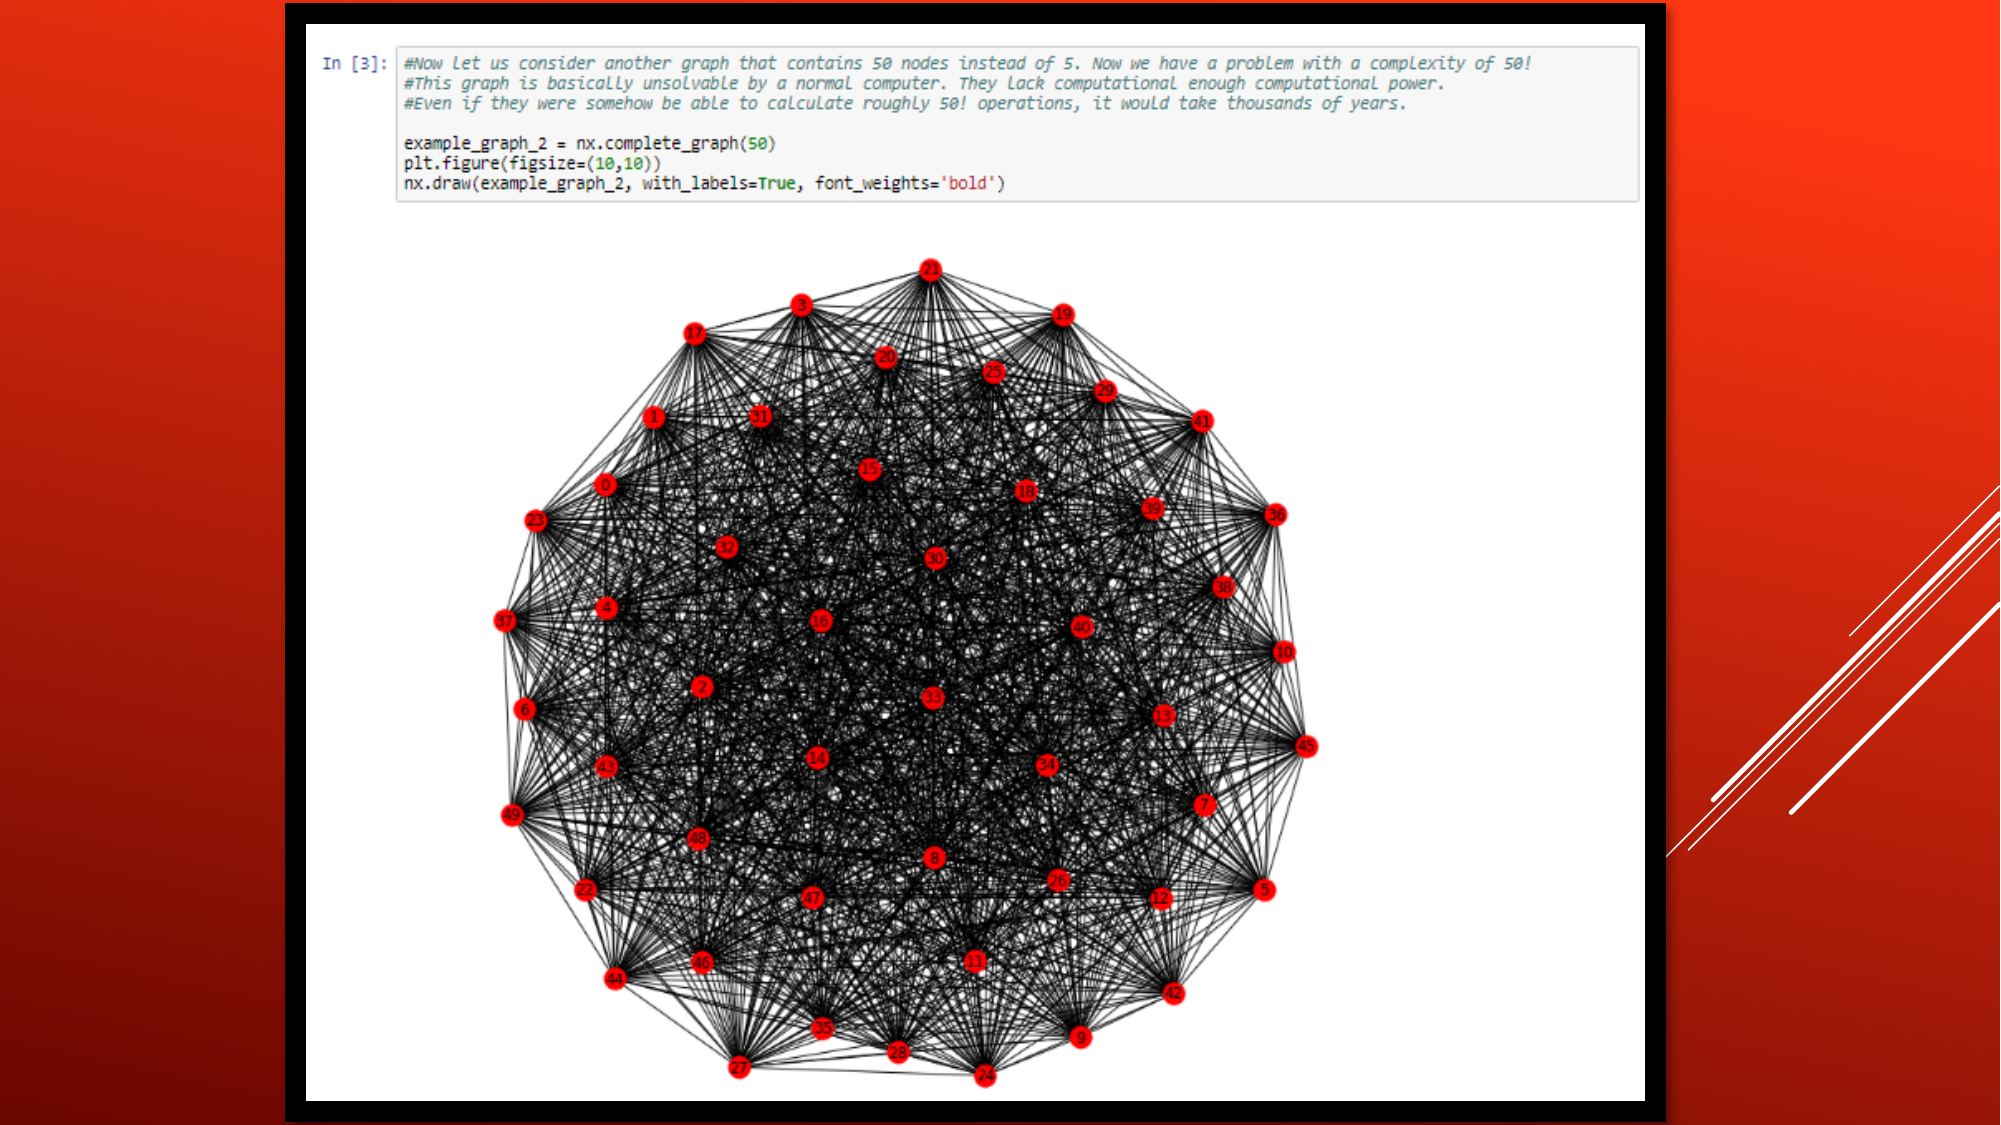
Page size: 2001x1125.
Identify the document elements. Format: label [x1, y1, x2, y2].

picture [305, 23, 1645, 1102]
